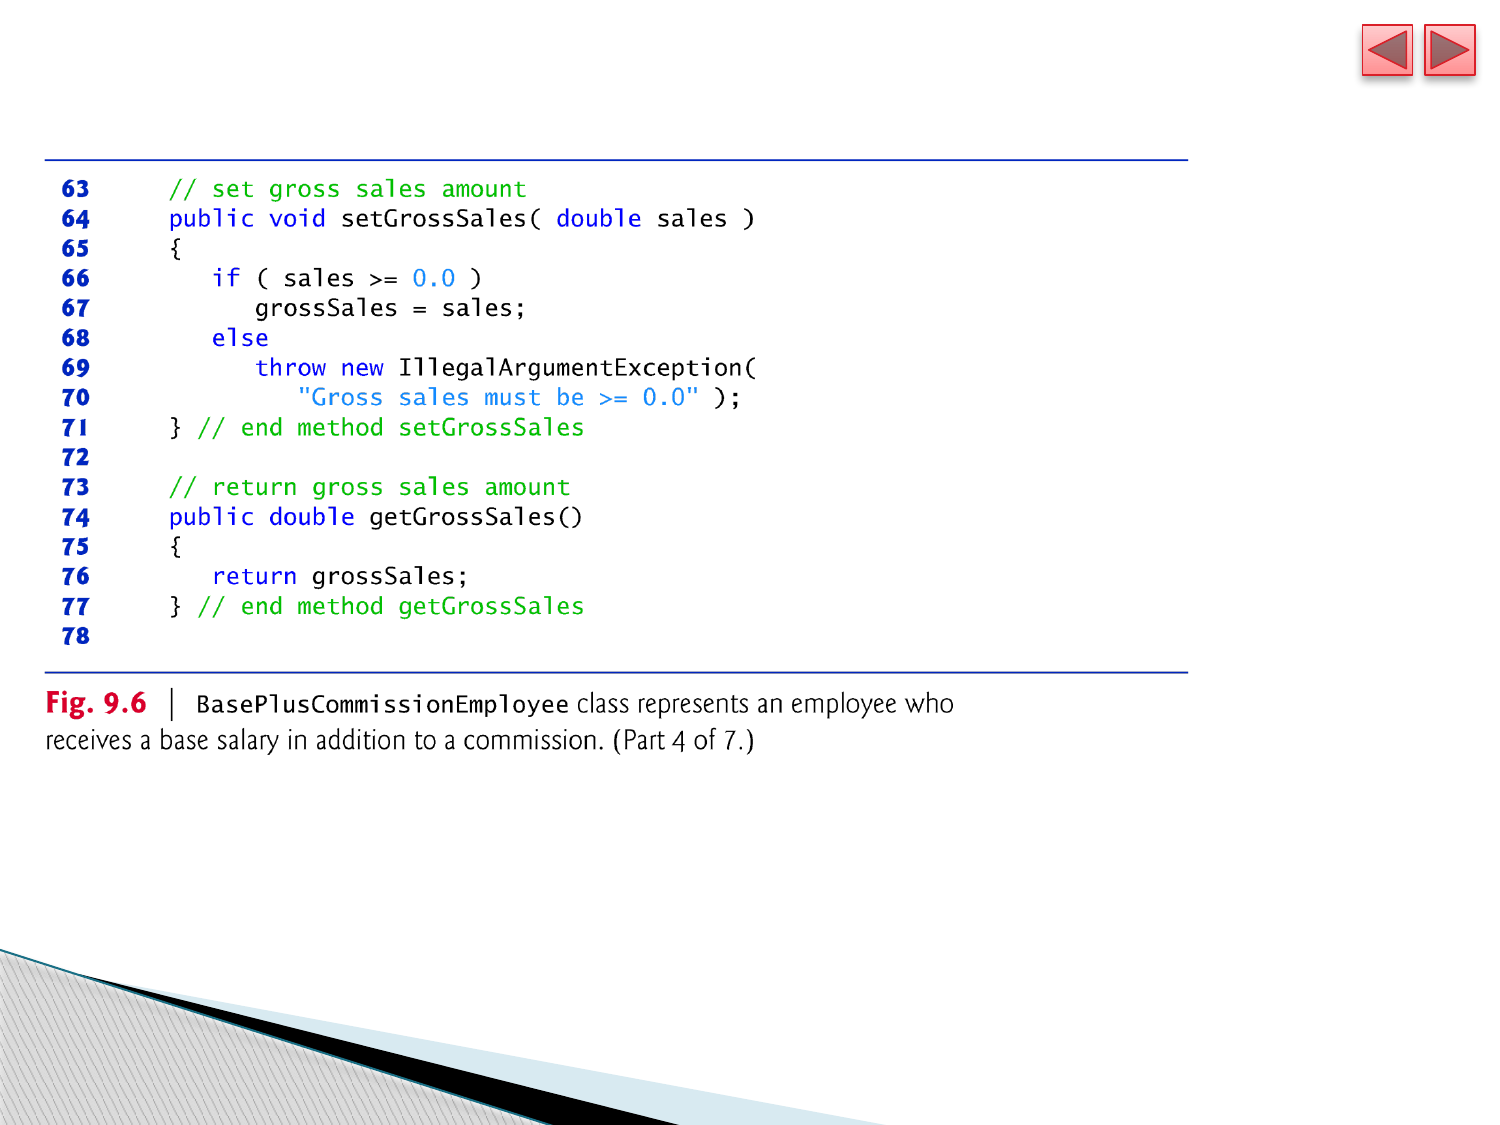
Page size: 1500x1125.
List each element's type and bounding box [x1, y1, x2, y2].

picture [0, 106, 1500, 1018]
